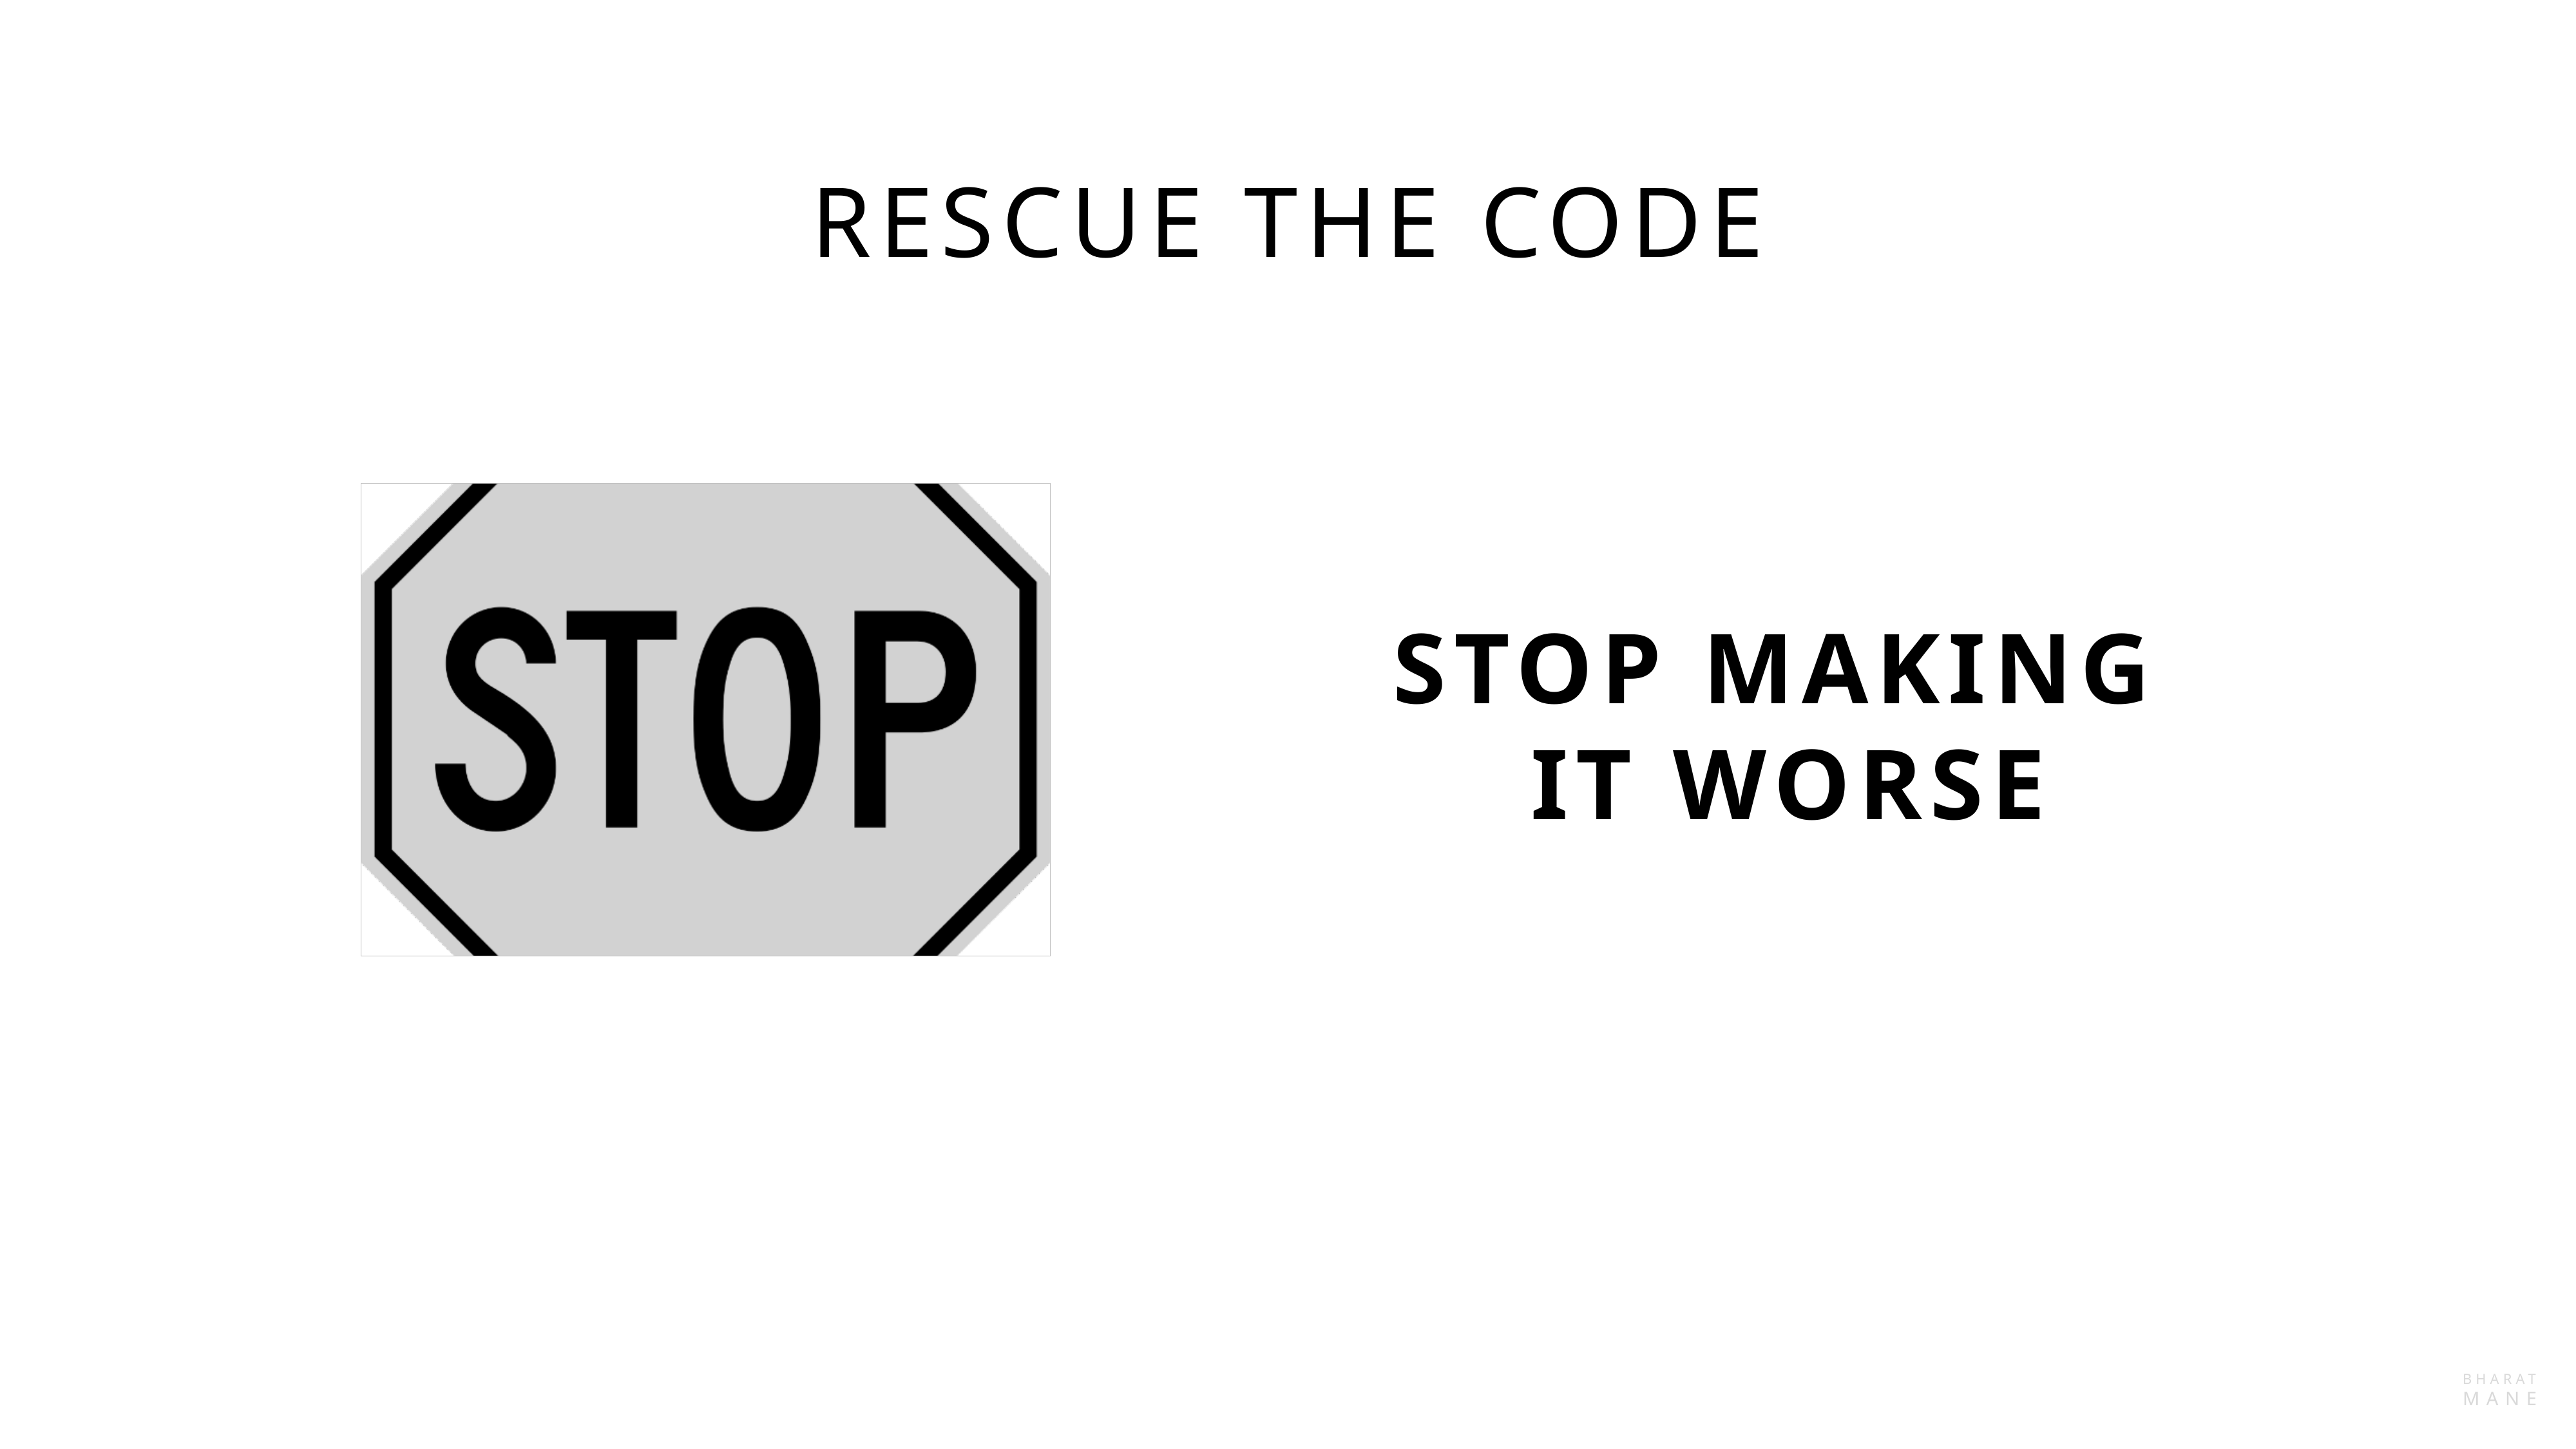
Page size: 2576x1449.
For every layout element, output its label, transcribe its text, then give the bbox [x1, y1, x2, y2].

text_box Stop making it worse [1383, 602, 2195, 844]
picture [361, 482, 1051, 956]
text_box Rescue the code [530, 156, 2046, 281]
